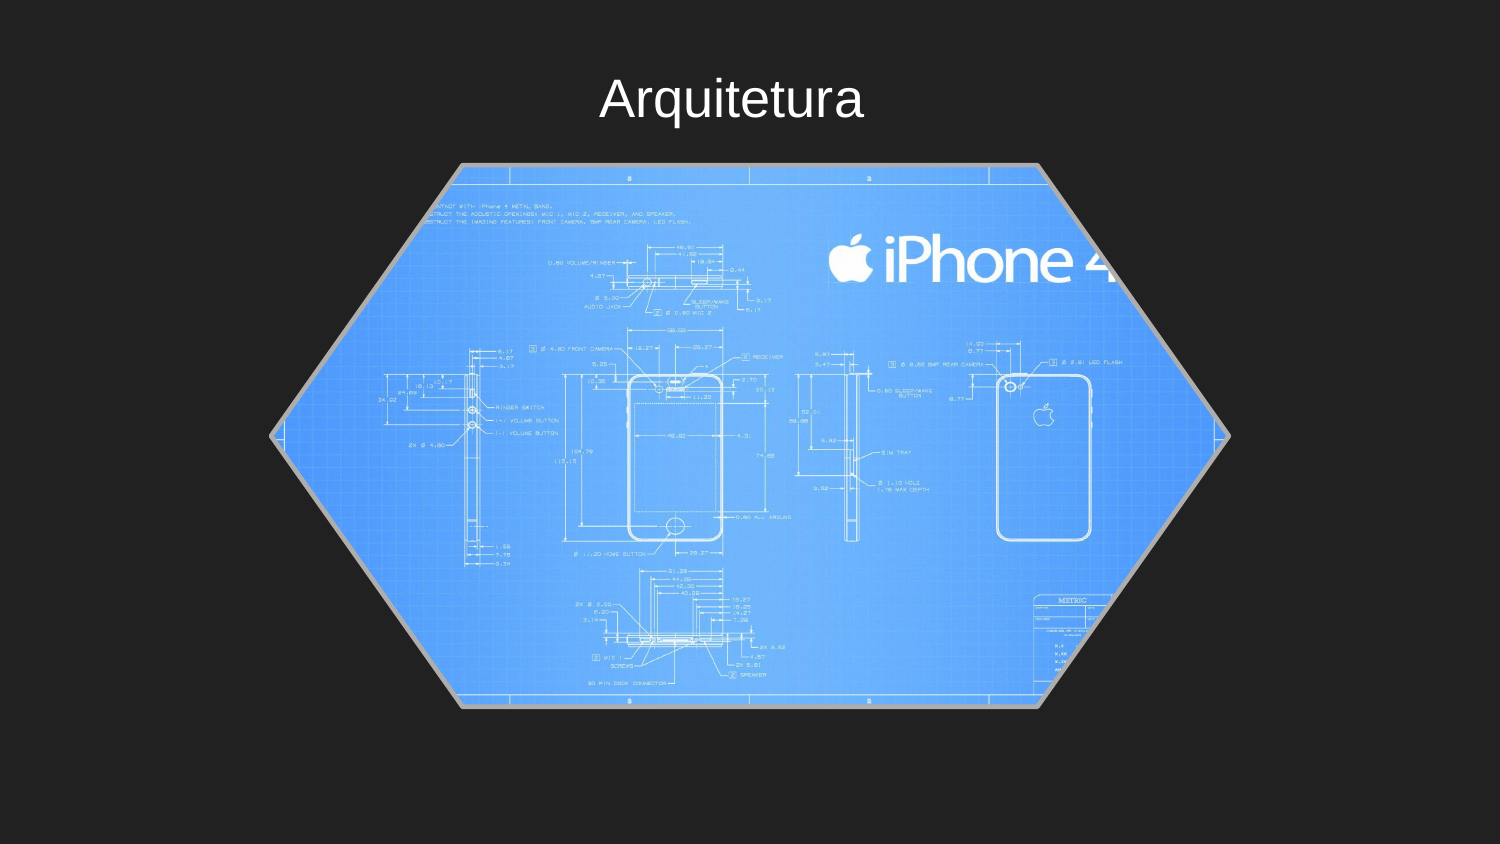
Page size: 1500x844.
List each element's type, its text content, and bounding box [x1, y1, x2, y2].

picture [270, 164, 1230, 707]
text_box Arquitetura [584, 48, 1229, 144]
